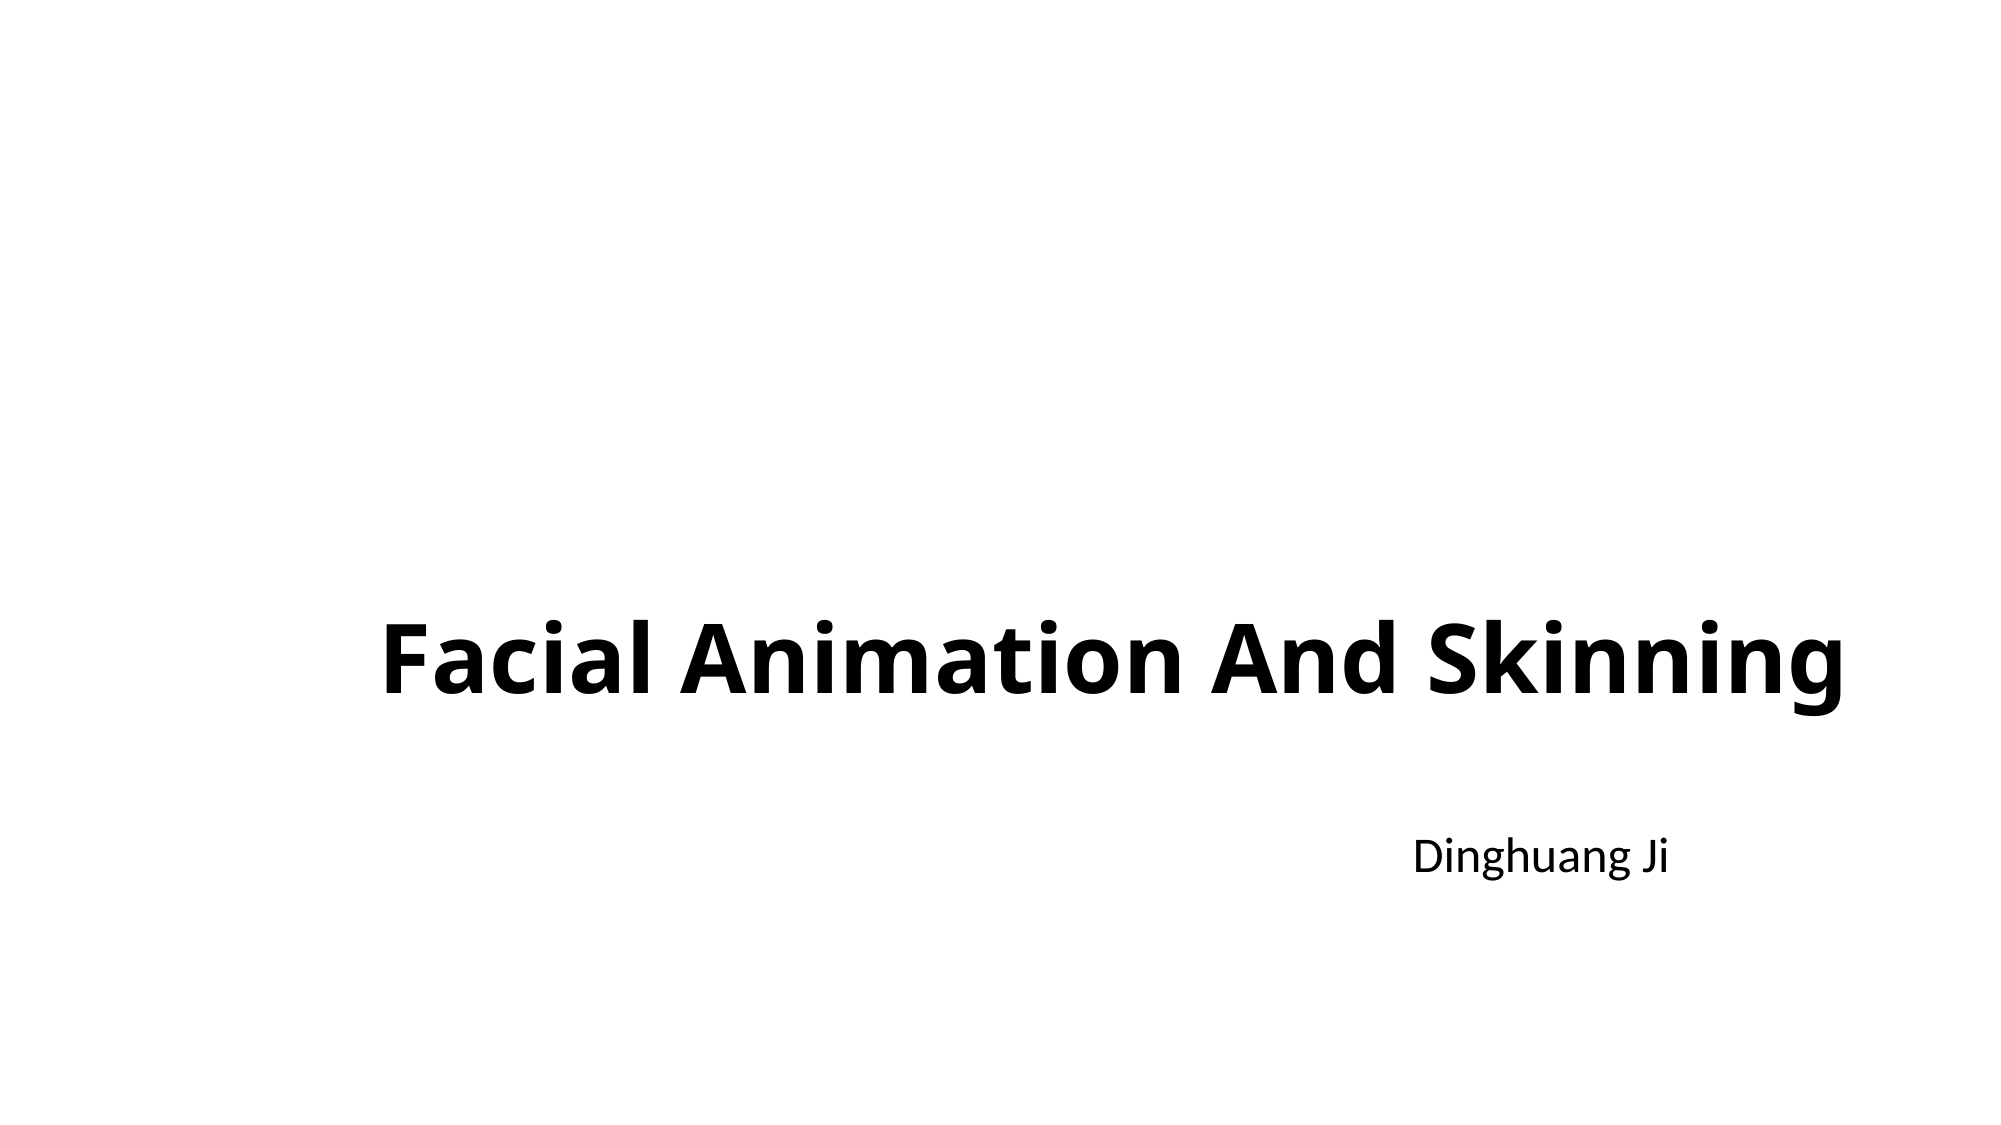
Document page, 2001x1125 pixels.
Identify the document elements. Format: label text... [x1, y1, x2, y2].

subtitle Dinghuang Ji [1082, 821, 2000, 905]
text_box Facial Animation And Skinning [359, 479, 1870, 721]
